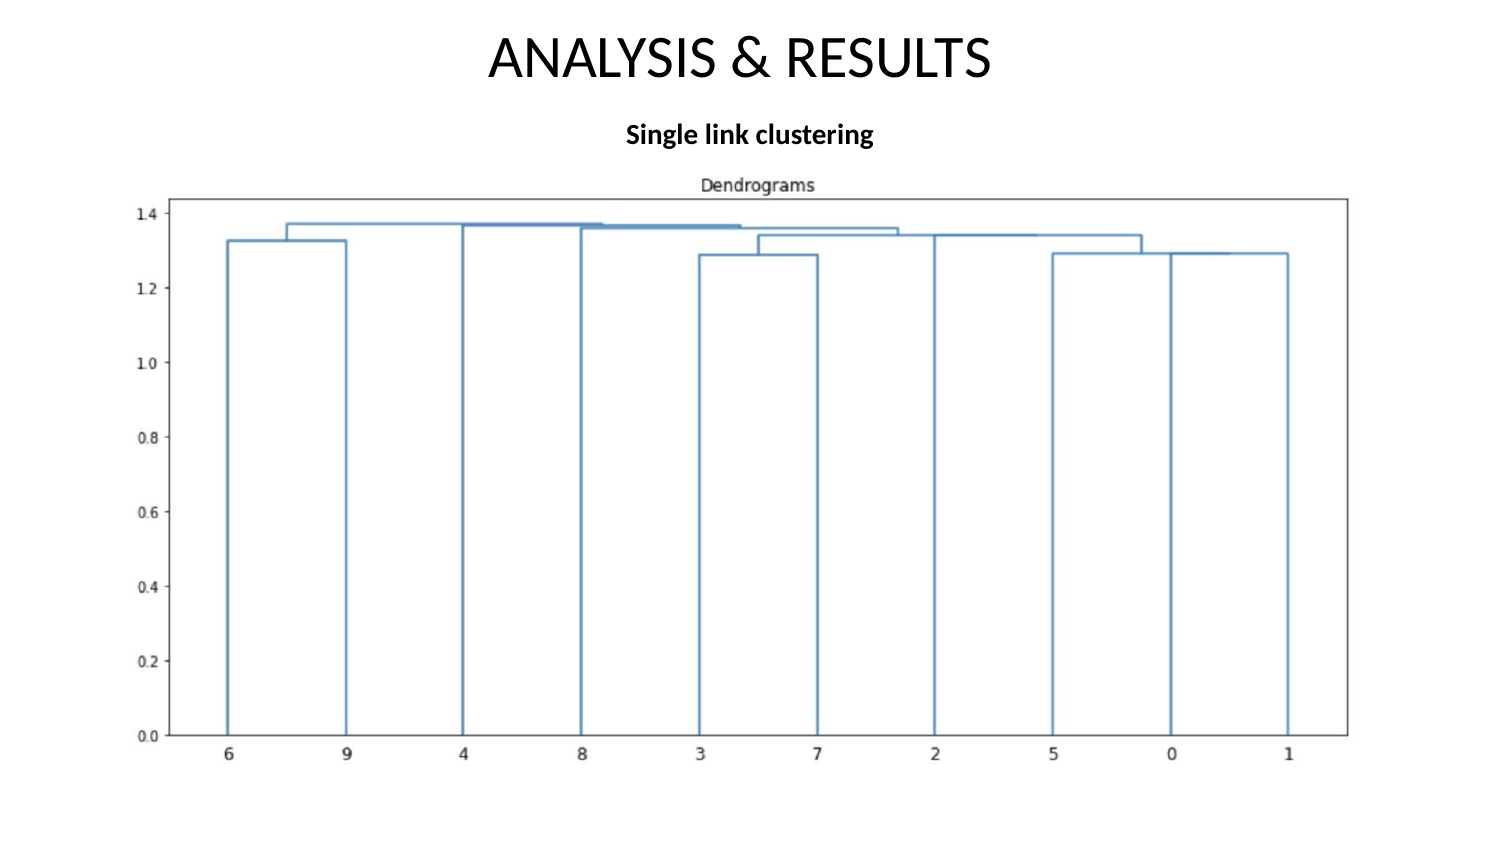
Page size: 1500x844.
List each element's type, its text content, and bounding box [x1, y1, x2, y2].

text_box Single link clustering [416, 109, 1084, 157]
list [114, 170, 1367, 778]
title ANALYSIS & RESULTS [101, 20, 1380, 97]
